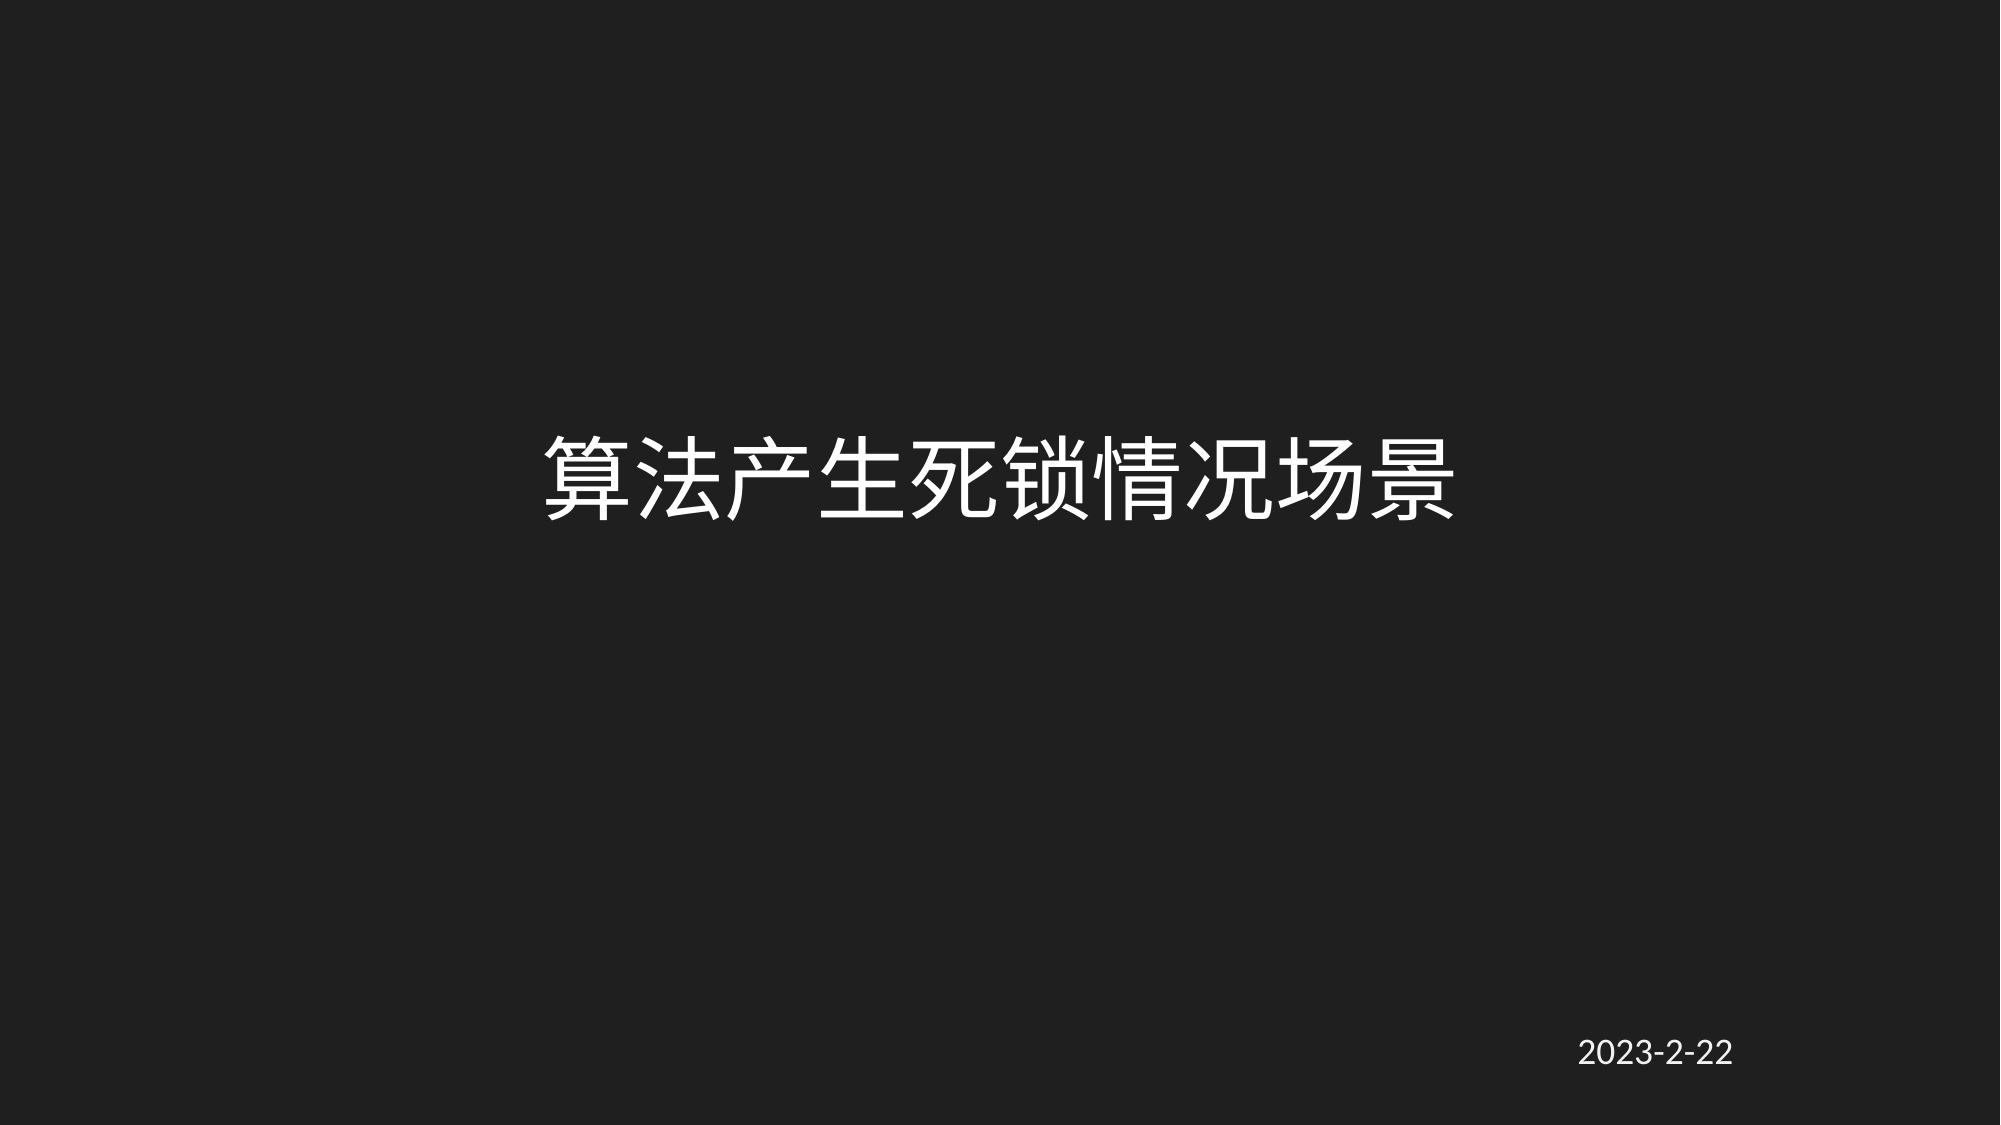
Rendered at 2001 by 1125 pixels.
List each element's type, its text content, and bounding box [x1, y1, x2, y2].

text_box 算法产生死锁情况场景 [195, 414, 1805, 540]
text_box 2023-2-22 [1341, 1005, 1969, 1080]
